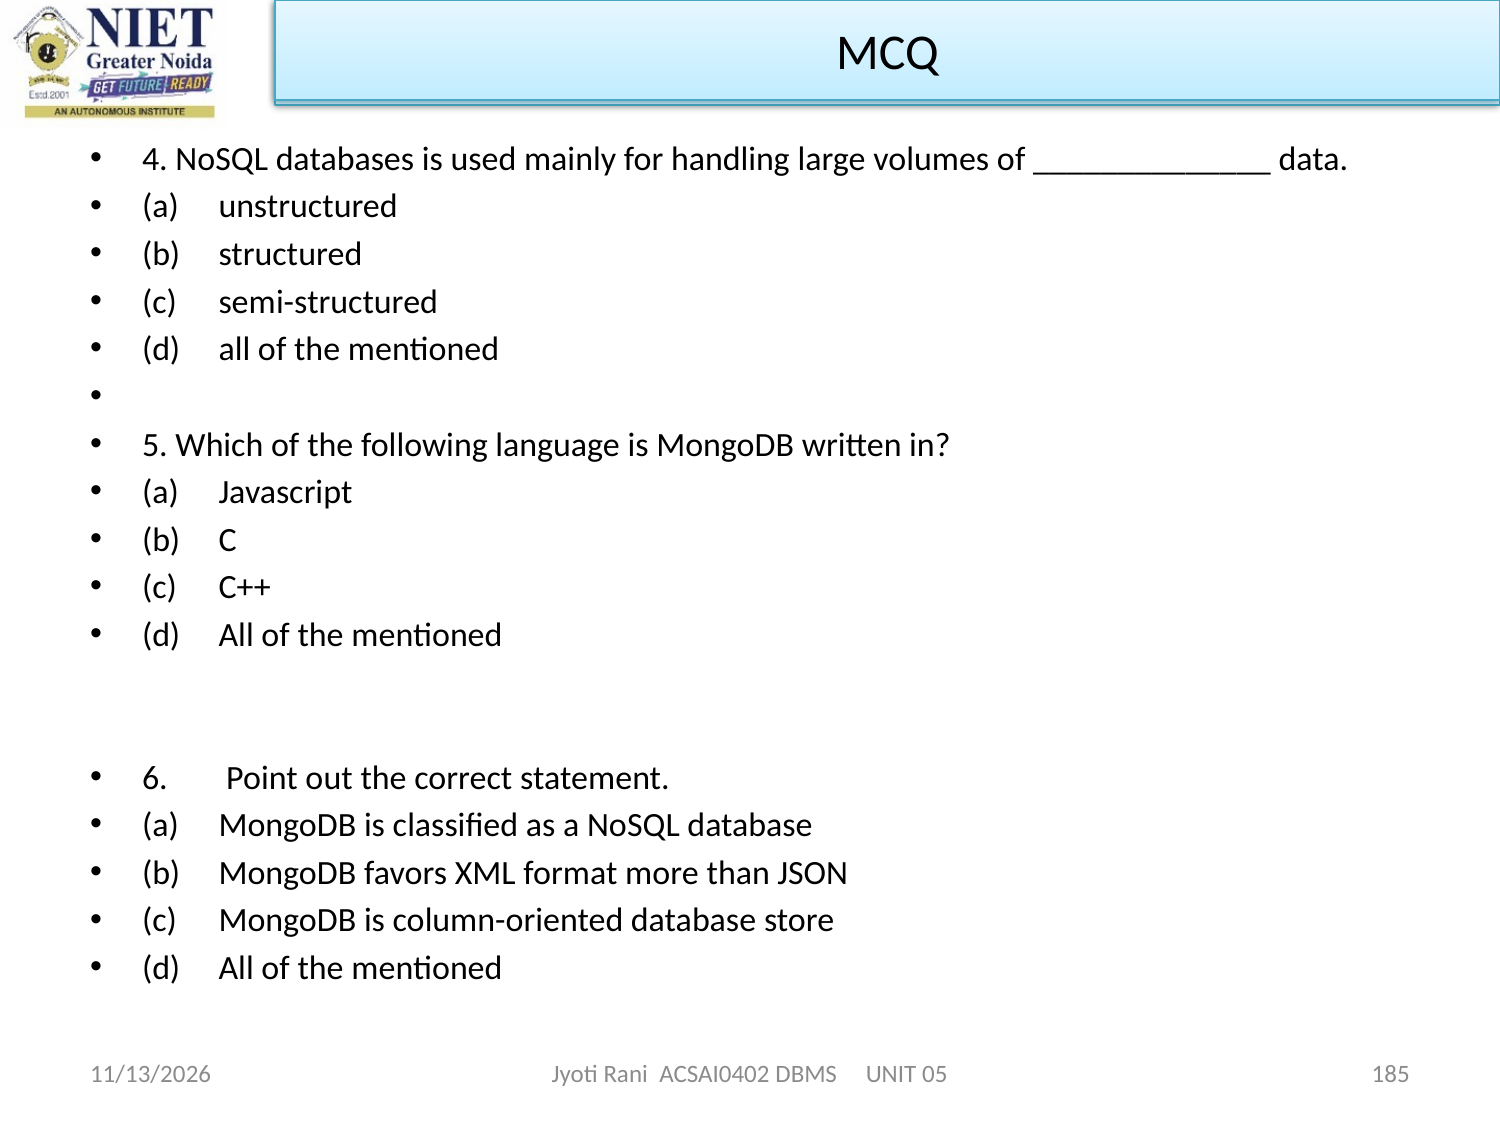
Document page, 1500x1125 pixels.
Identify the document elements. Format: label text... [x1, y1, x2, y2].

picture [0, 0, 238, 130]
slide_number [75, 1042, 425, 1103]
footer Jyoti Rani ACSAI0402 DBMS UNIT 05 [512, 1042, 988, 1103]
slide_number 185 [1074, 1042, 1425, 1103]
list 4. NoSQL databases is used mainly for handling large volumes of ______________ data. (a) unstructured (b) structured (c) semi-structured (d) all of the mentioned 5. Which of the following language is MongoDB written in? (a) Javascript (b) C (c) C++ (d) All of the mentioned 6. Point out the correct statement. (a) MongoDB is classified as a NoSQL database (b) MongoDB favors XML format more than JSON (c) MongoDB is column-oriented database store (d) All of the mentioned [75, 128, 1425, 1005]
title MCQ [274, 0, 1500, 101]
